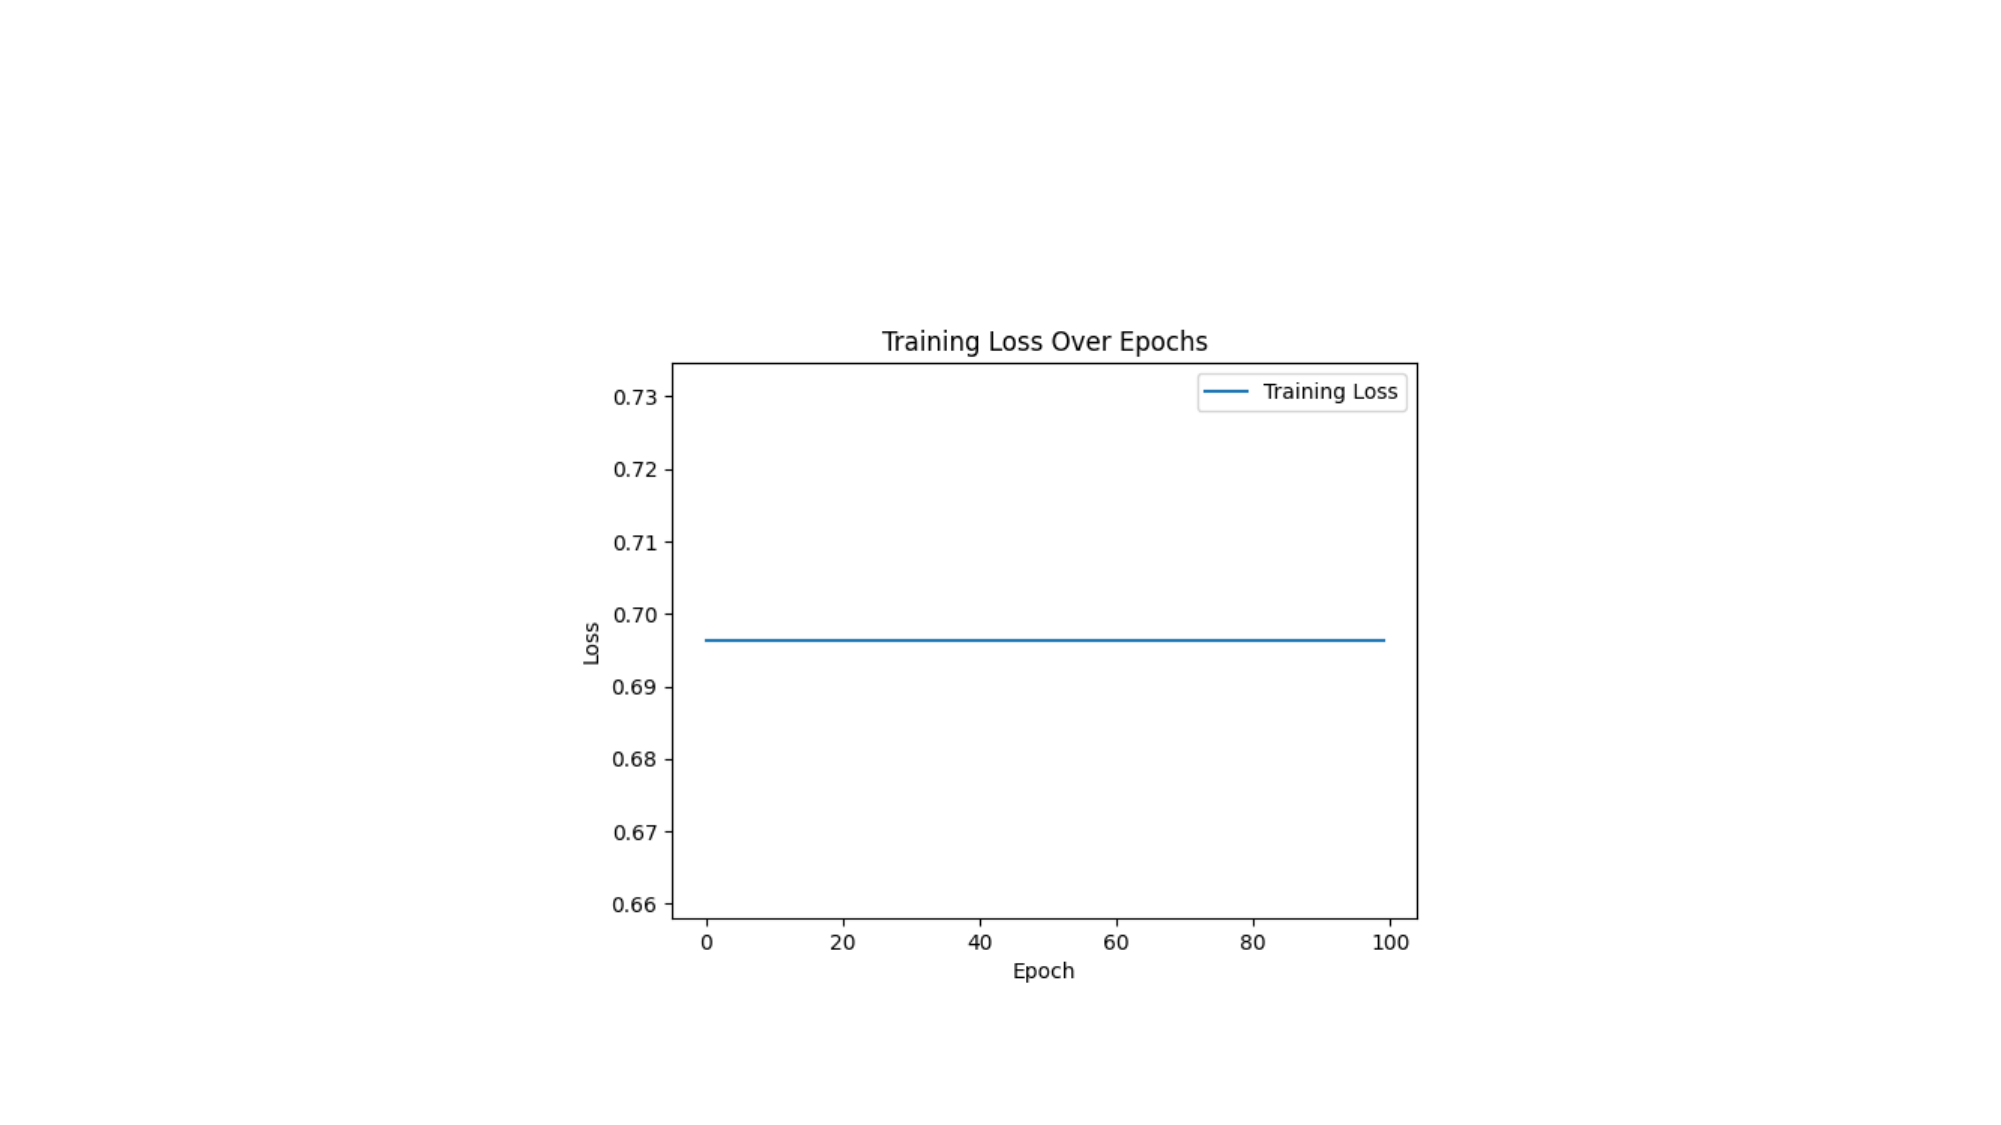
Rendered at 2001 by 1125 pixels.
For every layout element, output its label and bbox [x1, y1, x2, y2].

list [567, 314, 1433, 999]
